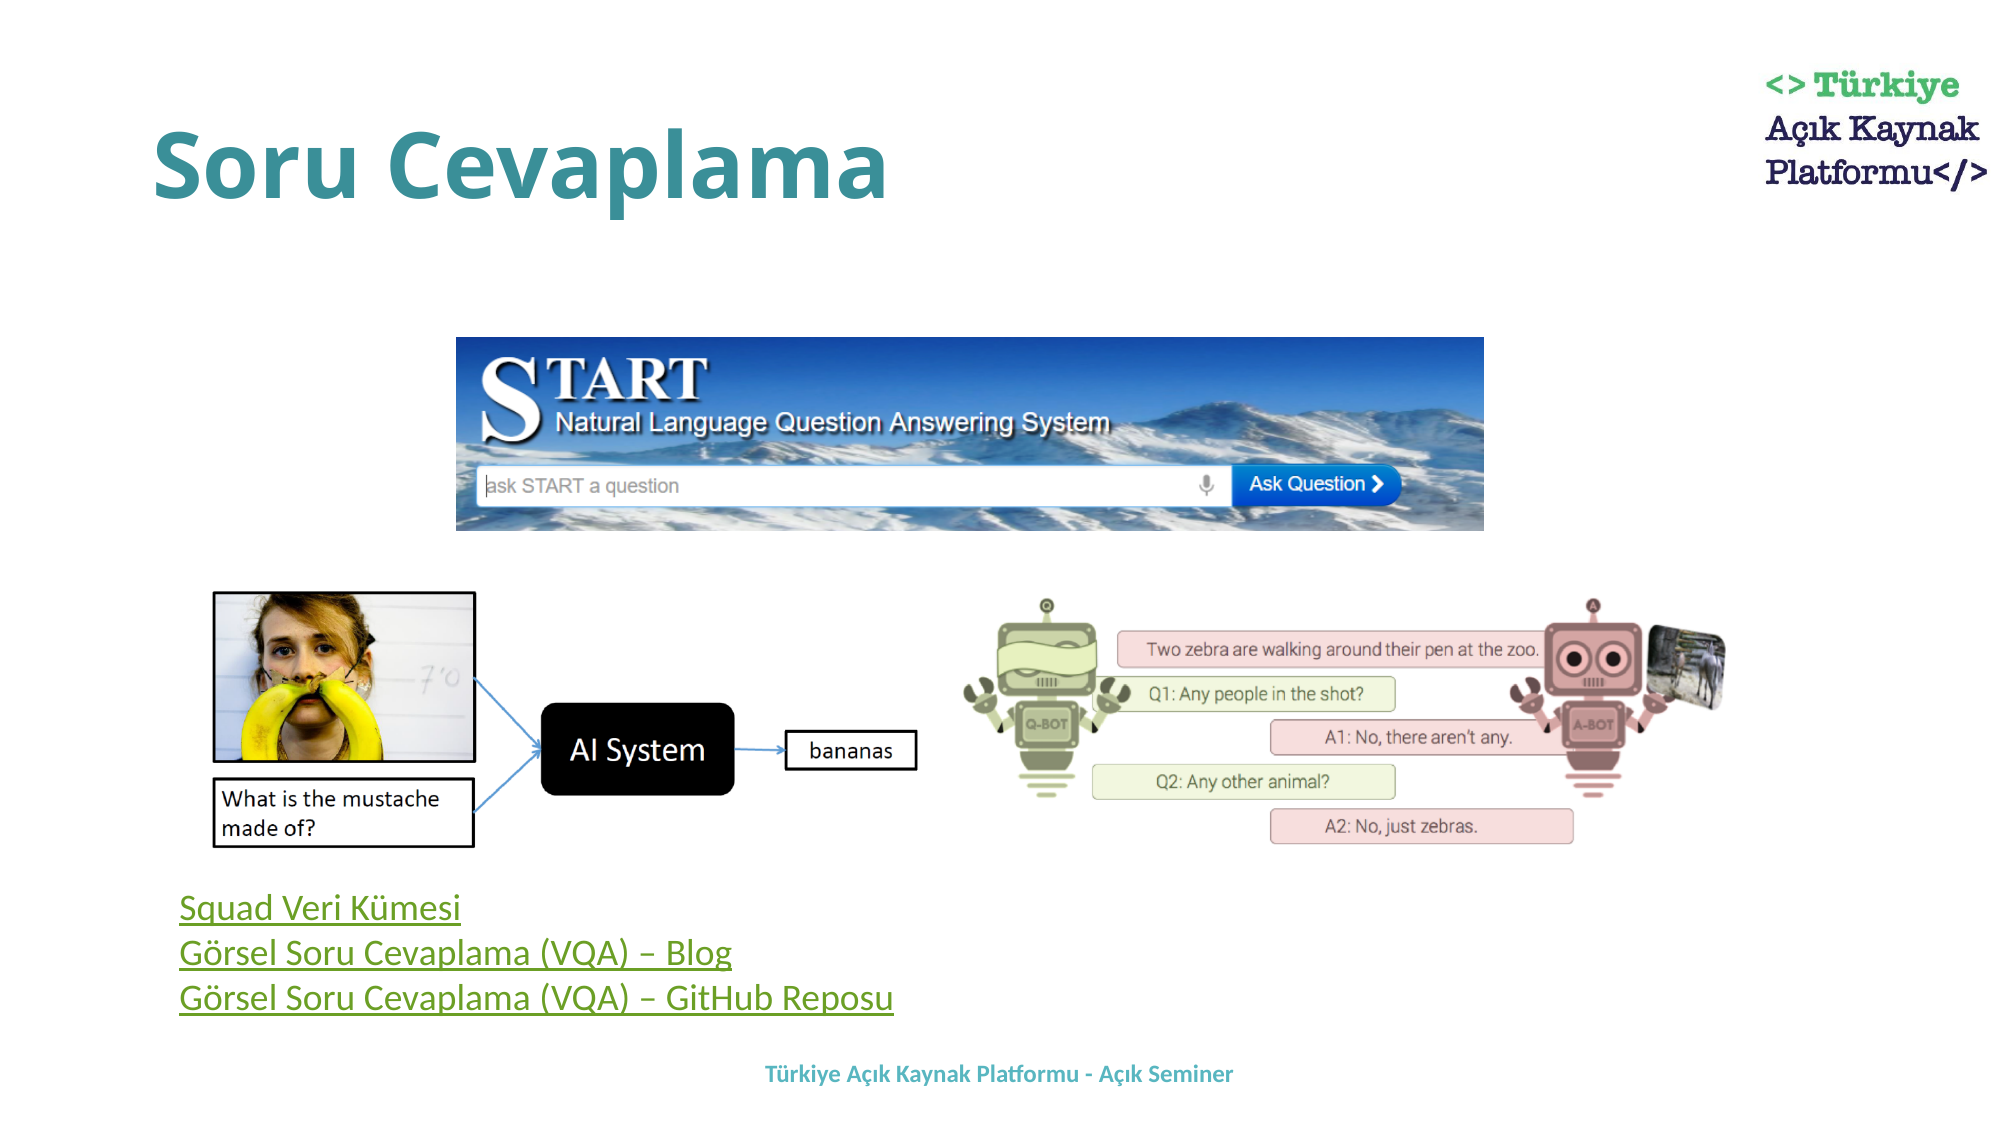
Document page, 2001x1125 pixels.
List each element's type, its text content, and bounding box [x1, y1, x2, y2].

title Soru Cevaplama [137, 59, 1863, 278]
picture [1748, 2, 2000, 255]
footer Türkiye Açık Kaynak Platformu - Açık Seminer [662, 1042, 1338, 1103]
text_box Squad Veri Kümesi Görsel Soru Cevaplama (VQA) – Blog Görsel Soru Cevaplama (VQA) – GitHub Reposu [164, 875, 1011, 1071]
picture [211, 590, 1728, 850]
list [456, 337, 1484, 531]
